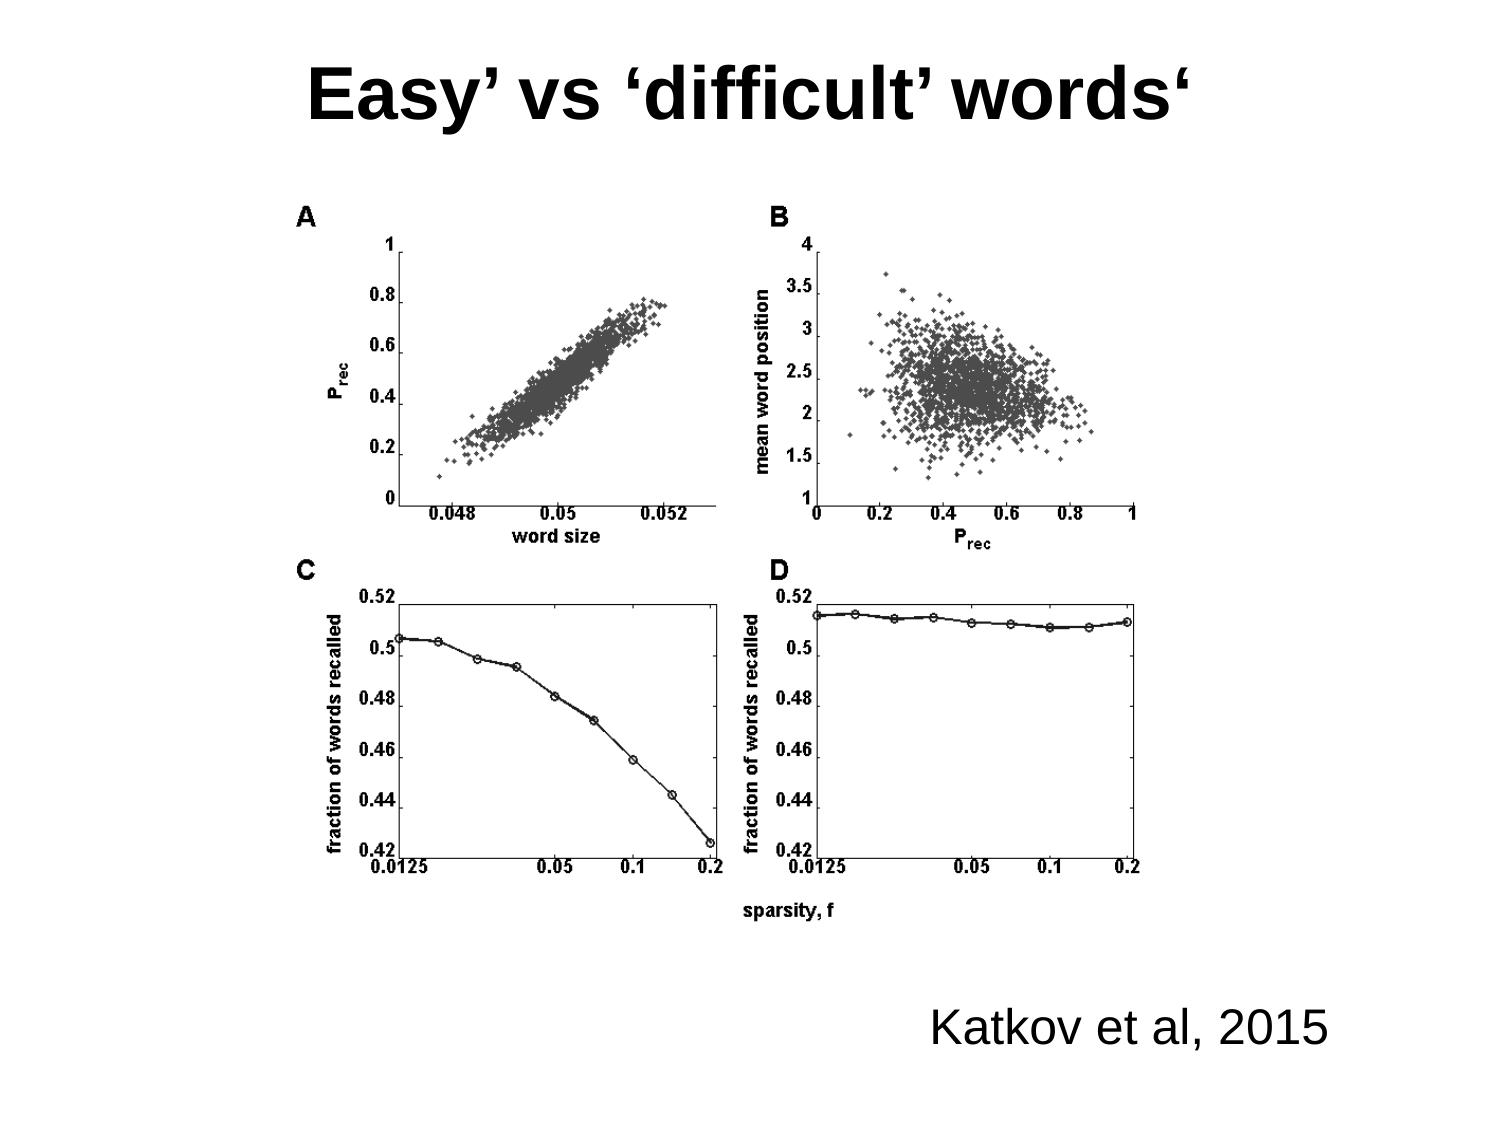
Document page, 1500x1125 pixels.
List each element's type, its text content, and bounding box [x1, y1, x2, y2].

picture [277, 196, 1223, 941]
title ‘Easy’ vs ‘difficult’ words [75, 0, 1425, 183]
text_box Katkov et al, 2015 [914, 987, 1345, 1063]
